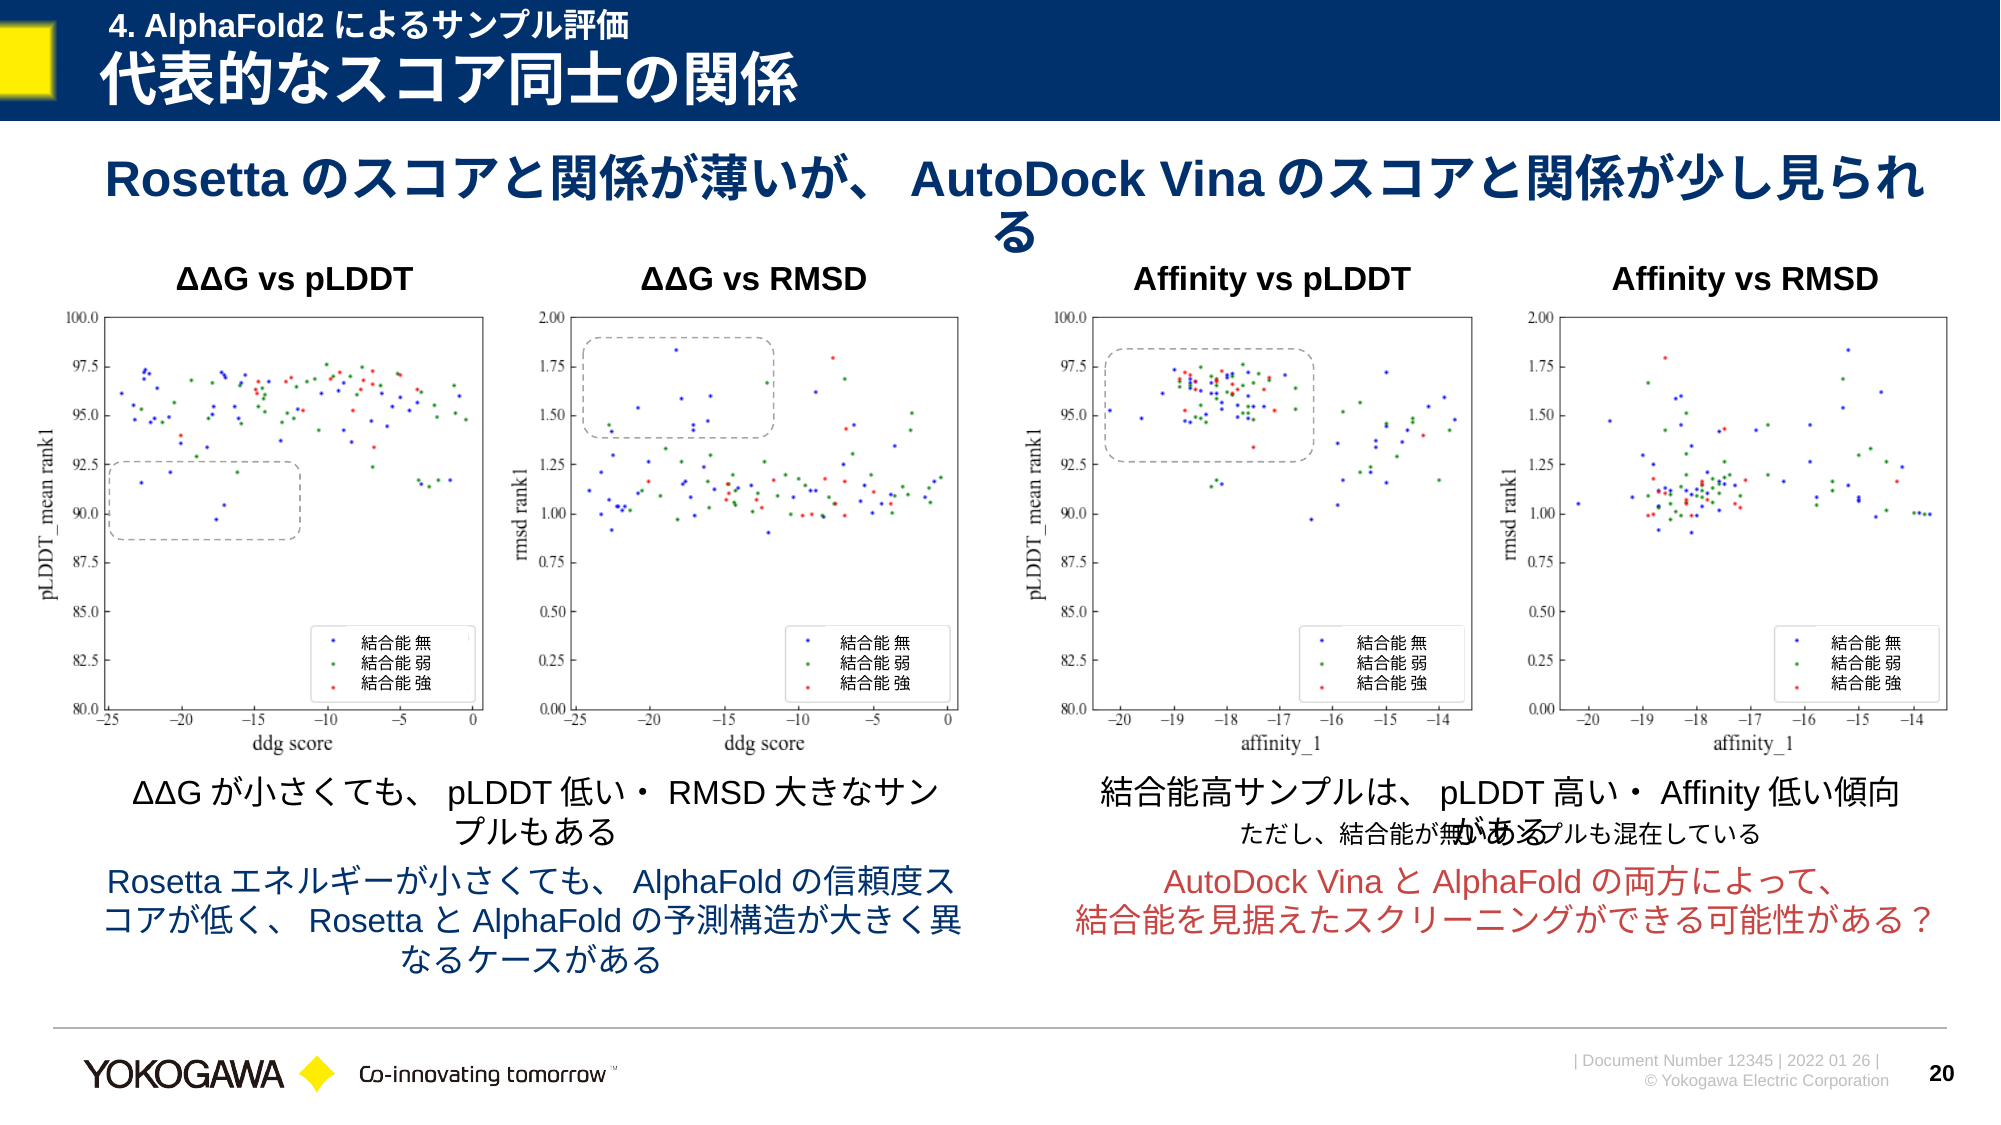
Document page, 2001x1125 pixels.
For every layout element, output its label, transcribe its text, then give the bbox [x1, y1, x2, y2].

text_box ΔΔG vs RMSD [611, 249, 897, 297]
picture [83, 1055, 617, 1093]
picture [1012, 297, 1486, 770]
title 代表的なスコア同士の関係 [84, 39, 1955, 125]
picture [0, 6, 69, 115]
picture [24, 297, 497, 770]
text_box AutoDock VinaとAlphaFoldの両方によって、 結合能を見据えたスクリーニングができる可能性がある？ [1060, 852, 1955, 947]
text_box Affinity vs pLDDT [1095, 249, 1449, 297]
text_box 4. AlphaFold2によるサンプル評価 [93, 0, 650, 52]
list Rosettaのスコアと関係が薄いが、AutoDock Vinaのスコアと関係が少し見られる [84, 146, 1946, 203]
text_box Rosettaエネルギーが小さくても、AlphaFoldの信頼度スコアが低く、RosettaとAlphaFoldの予測構造が大きく異なるケースがある [84, 852, 980, 987]
picture [498, 297, 972, 770]
slide_number 20 [1904, 1042, 1970, 1103]
text_box ただし、結合能が無いサンプルも混在している [1081, 810, 1921, 856]
text_box Affinity vs RMSD [1577, 249, 1914, 297]
text_box 結合能高サンプルは、pLDDT高い・Affinity低い傾向がある [1081, 764, 1921, 810]
text_box ΔΔG vs pLDDT [148, 249, 441, 297]
text_box ΔΔGが小さくても、pLDDT低い・RMSD大きなサンプルもある [109, 764, 962, 852]
picture [1487, 297, 1961, 770]
